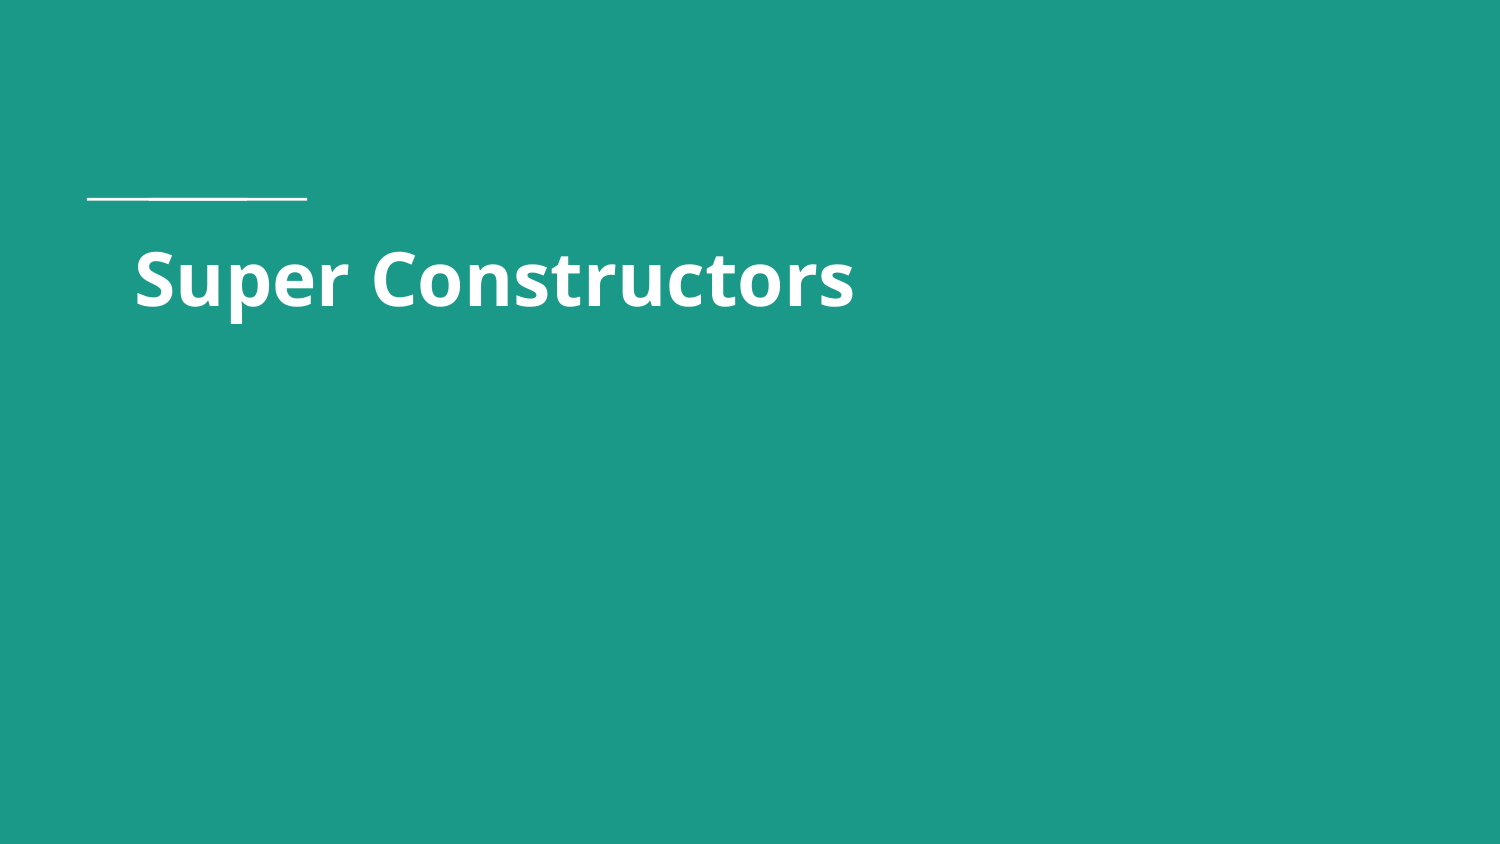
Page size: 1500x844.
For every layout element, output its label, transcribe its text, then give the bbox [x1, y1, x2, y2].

title Super Constructors [119, 216, 1381, 466]
